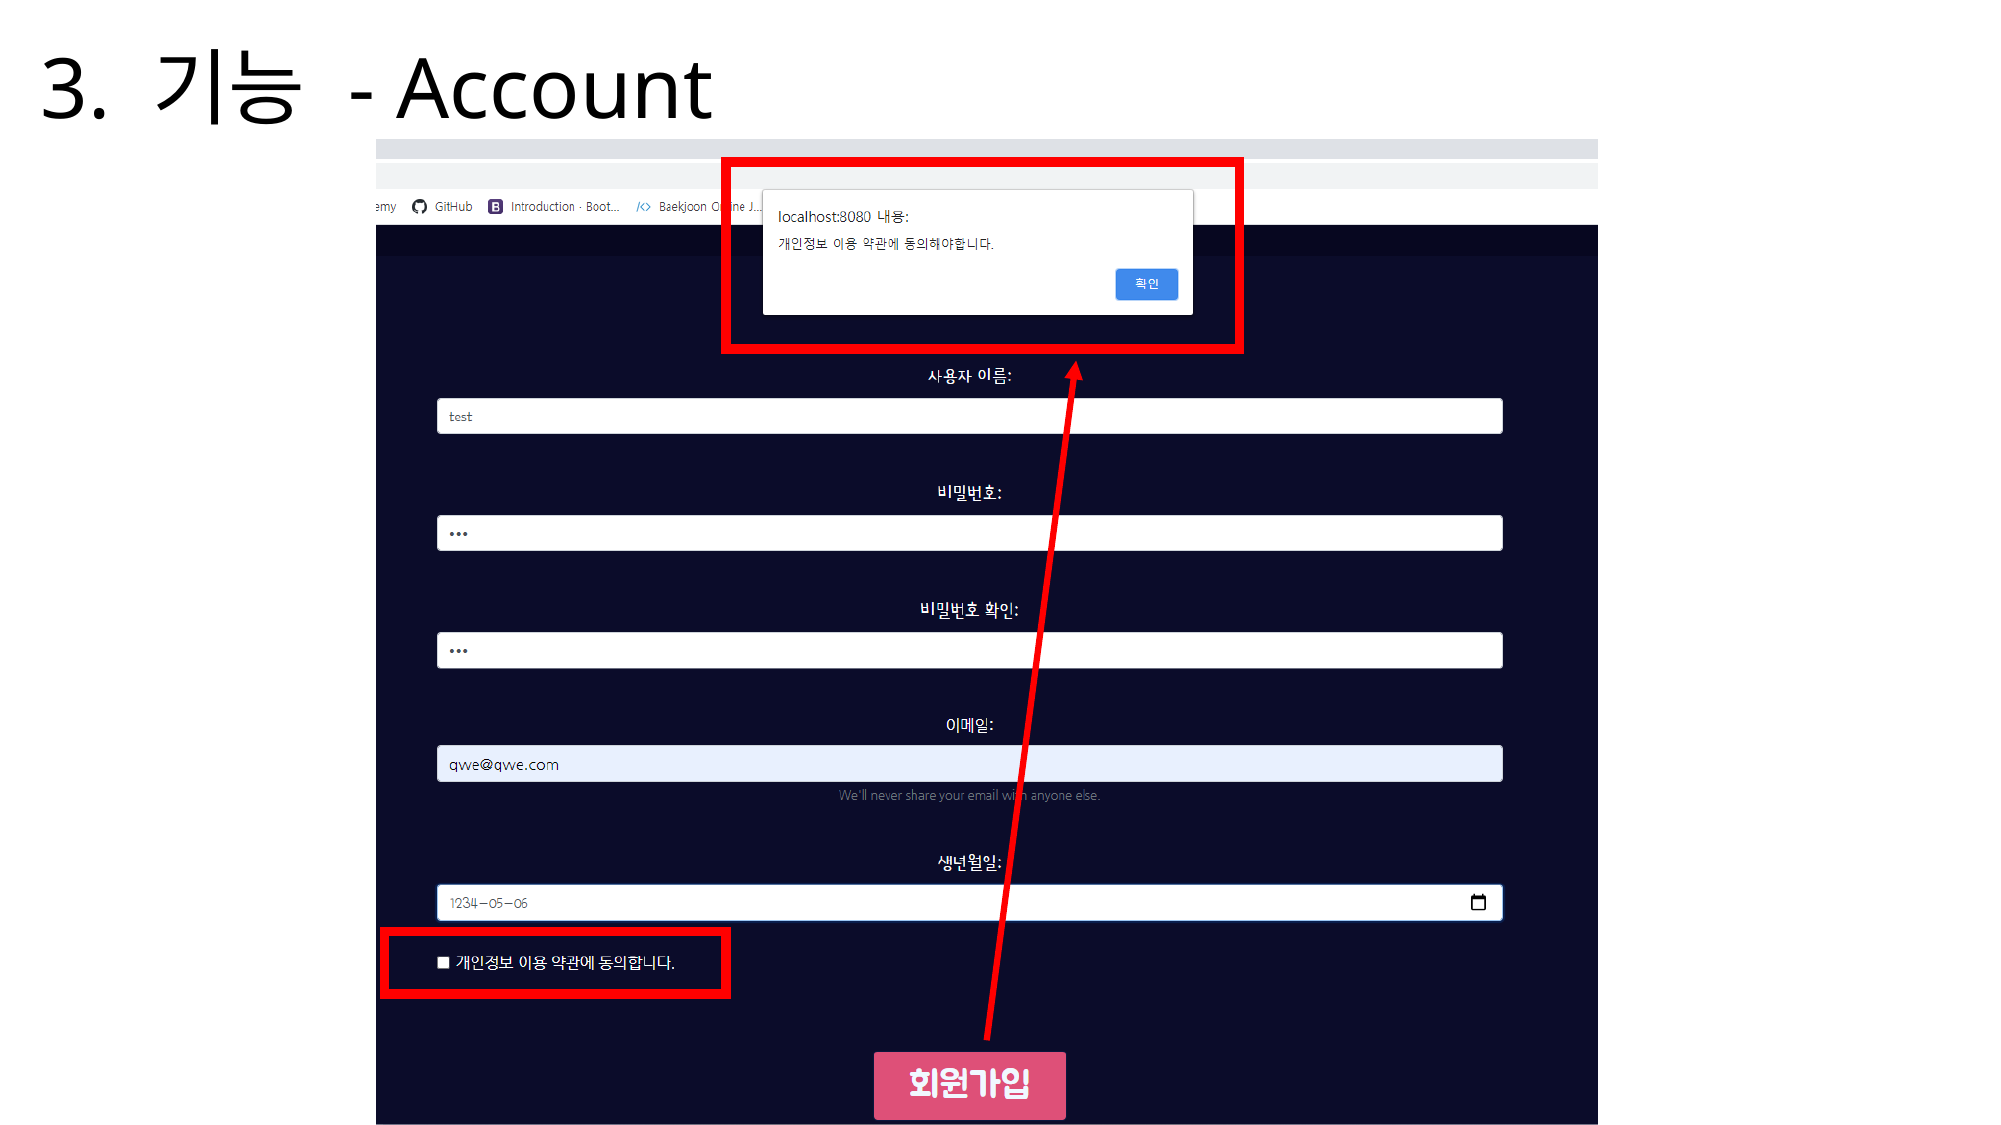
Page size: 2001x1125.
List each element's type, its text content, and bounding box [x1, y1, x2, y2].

picture [376, 139, 1598, 1125]
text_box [986, 360, 1077, 1041]
text_box 3. 기능 - Account [25, 27, 728, 143]
